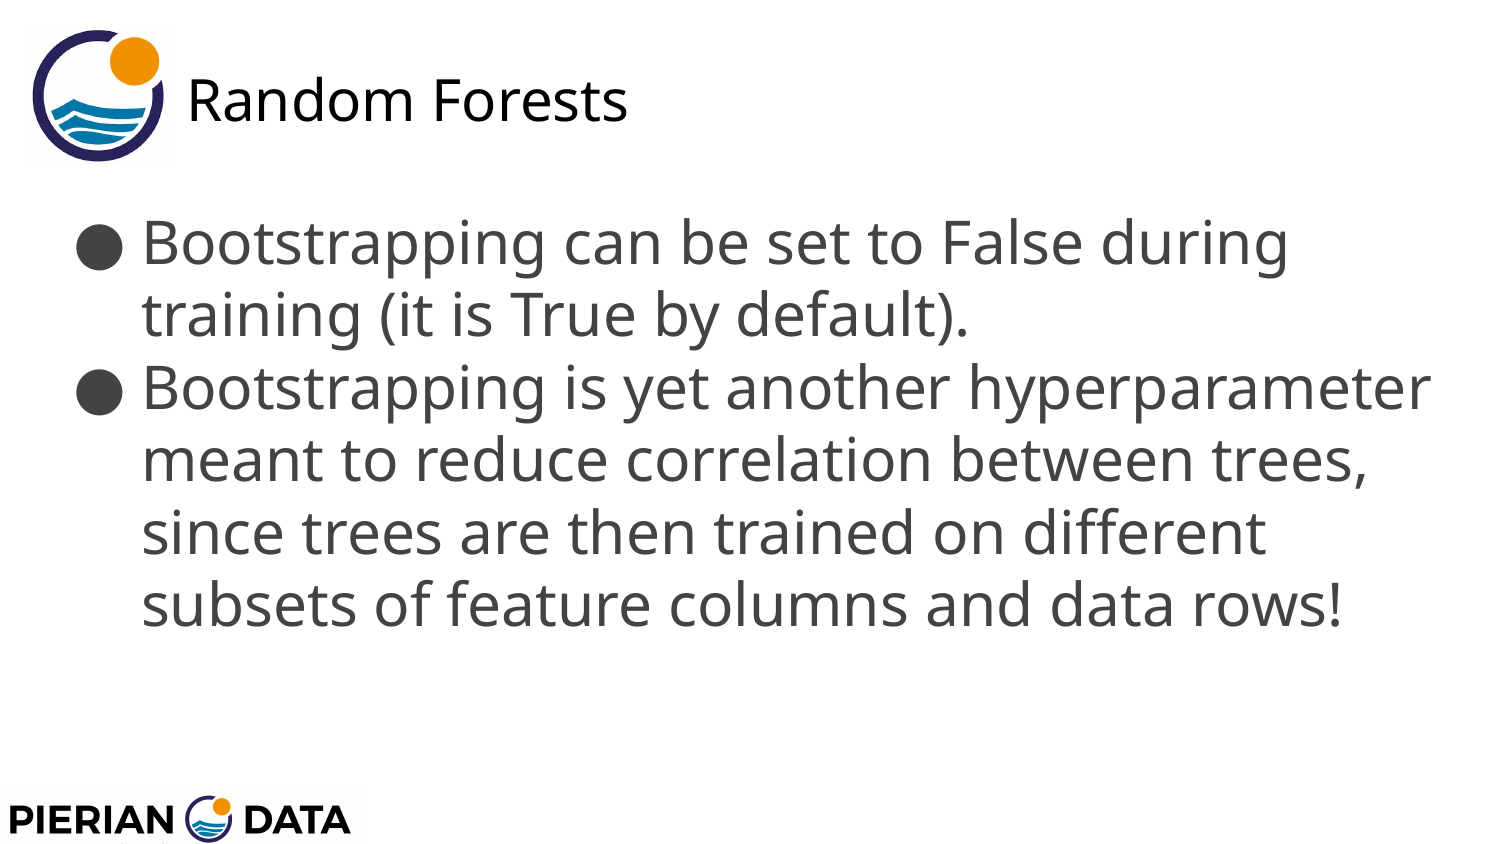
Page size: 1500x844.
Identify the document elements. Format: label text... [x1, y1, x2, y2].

picture [24, 24, 172, 167]
list Bootstrapping can be set to False during training (it is True by default). Bootstrapping is yet another hyperparameter meant to reduce correlation between trees, since trees are then trained on different subsets of feature columns and data rows! [51, 189, 1476, 750]
picture [0, 787, 368, 844]
title Random Forests [176, 48, 1449, 143]
